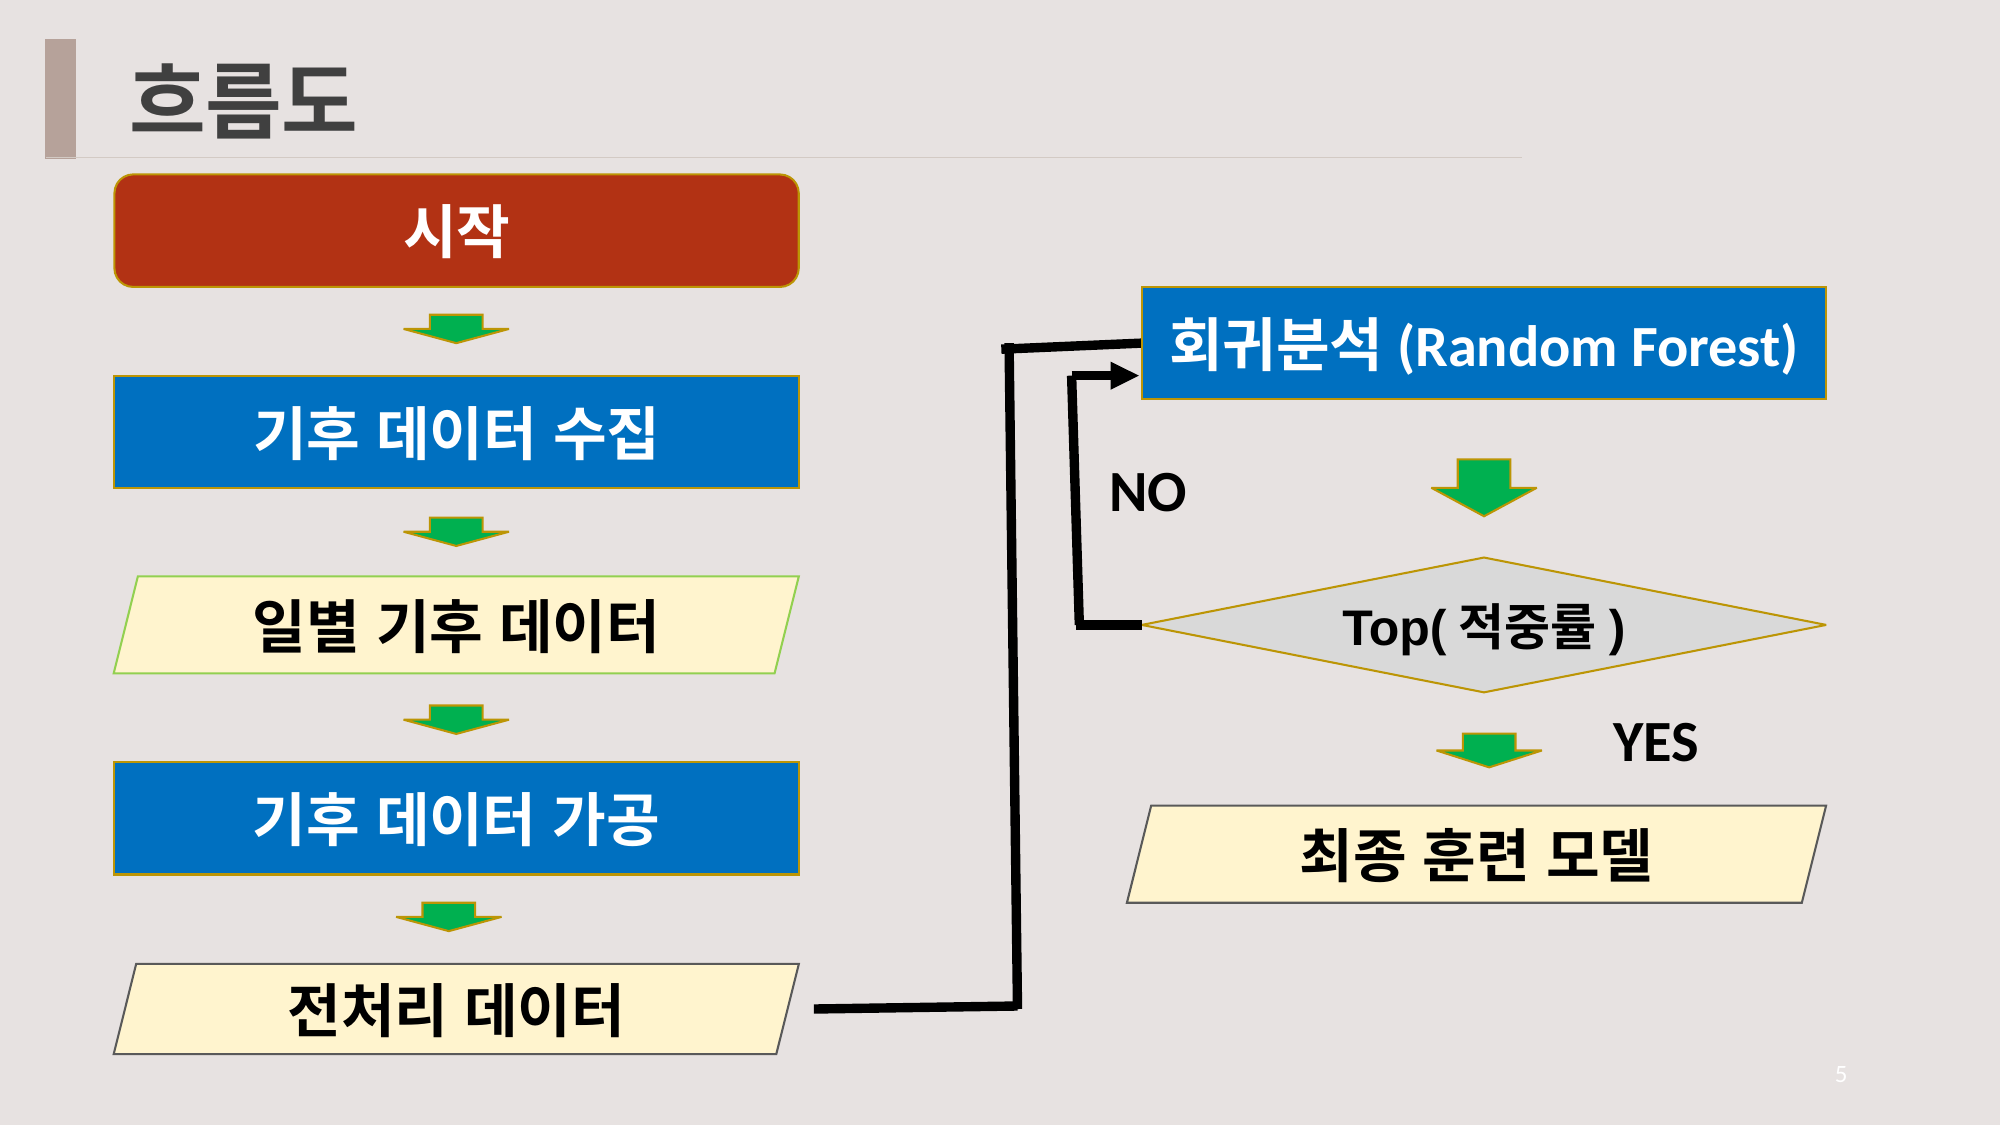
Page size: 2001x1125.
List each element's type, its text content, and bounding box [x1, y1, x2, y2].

slide_number 5 [1412, 1042, 1863, 1103]
text_box 시작 [113, 173, 800, 288]
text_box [1071, 375, 1080, 625]
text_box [1001, 343, 1142, 350]
text_box 전처리 데이터 [112, 962, 801, 1056]
text_box [1430, 458, 1538, 518]
text_box [403, 704, 510, 736]
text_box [1009, 350, 1018, 1009]
text_box YES [1570, 707, 1743, 768]
text_box Top(적중률) [1142, 556, 1827, 694]
text_box [395, 901, 502, 933]
text_box 기후 데이터 가공 [113, 761, 800, 876]
text_box NO [1080, 452, 1226, 525]
text_box 회귀분석(Random Forest) [1141, 286, 1827, 400]
text_box 최종 훈련 모델 [1125, 804, 1828, 904]
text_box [45, 39, 1523, 158]
text_box 기후 데이터 수집 [113, 375, 800, 489]
text_box [403, 313, 510, 345]
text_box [813, 1005, 1009, 1009]
text_box [403, 516, 510, 548]
text_box [1436, 732, 1543, 769]
text_box 일별 기후 데이터 [112, 575, 801, 675]
